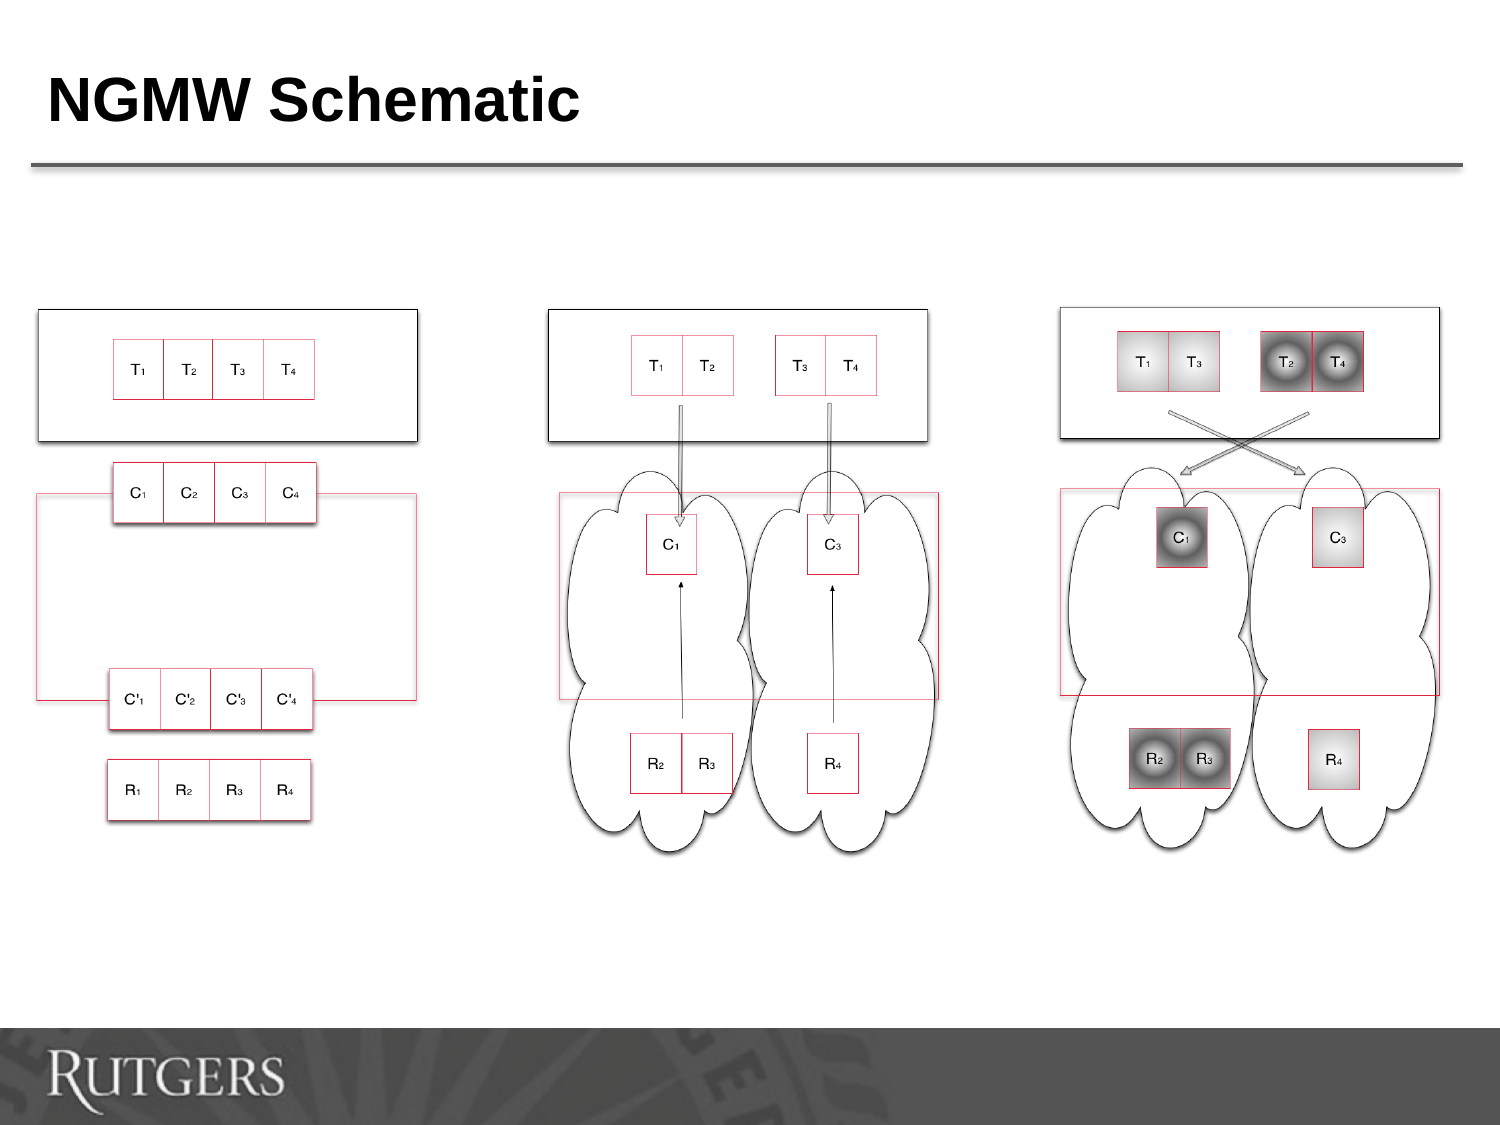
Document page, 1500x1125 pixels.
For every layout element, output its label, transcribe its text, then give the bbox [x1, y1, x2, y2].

title NGMW Schematic [32, 30, 1459, 164]
picture [0, 1027, 1500, 1125]
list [31, 194, 1459, 995]
